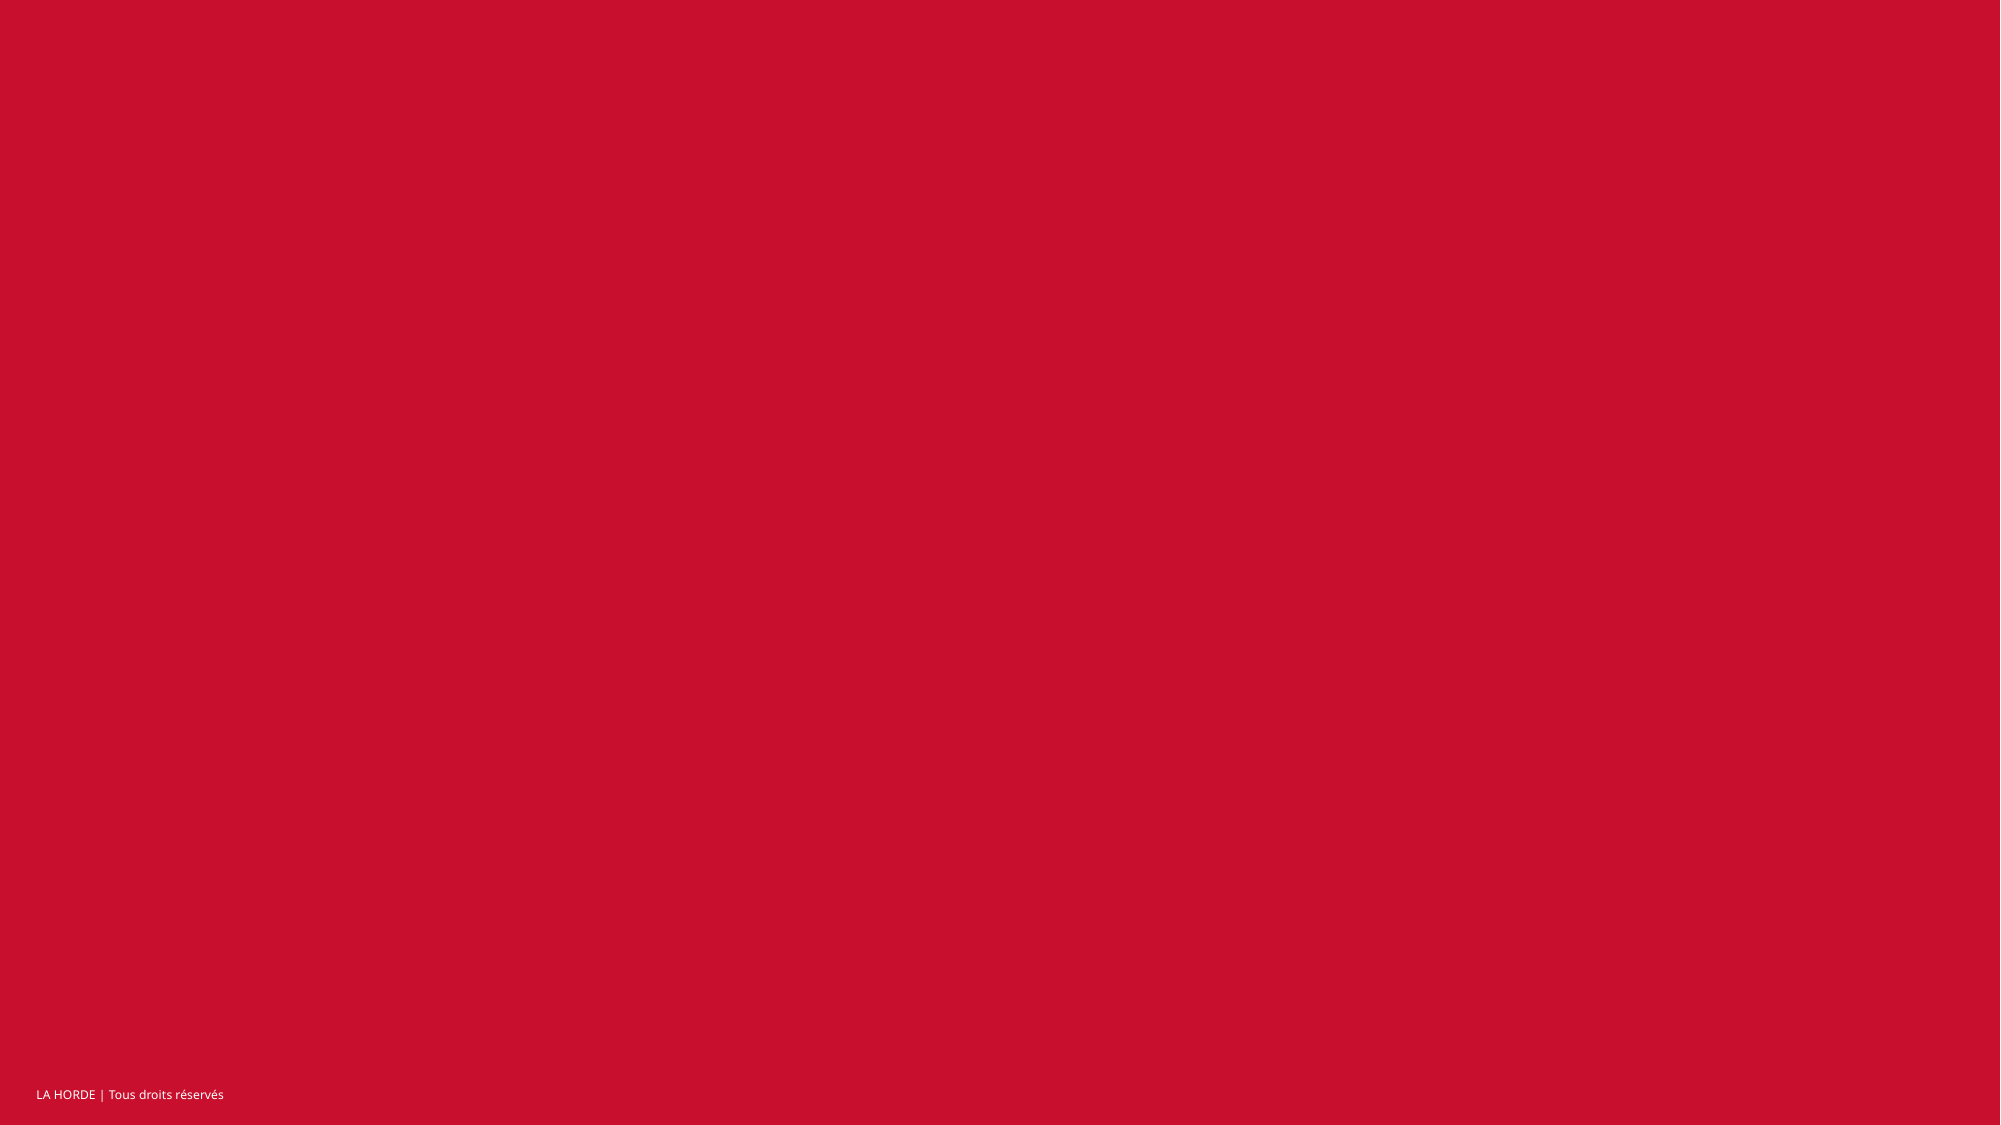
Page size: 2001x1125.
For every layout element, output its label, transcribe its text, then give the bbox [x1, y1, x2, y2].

text_box LA HORDE | Tous droits réservés [21, 1072, 783, 1110]
text_box [0, 0, 2000, 1125]
